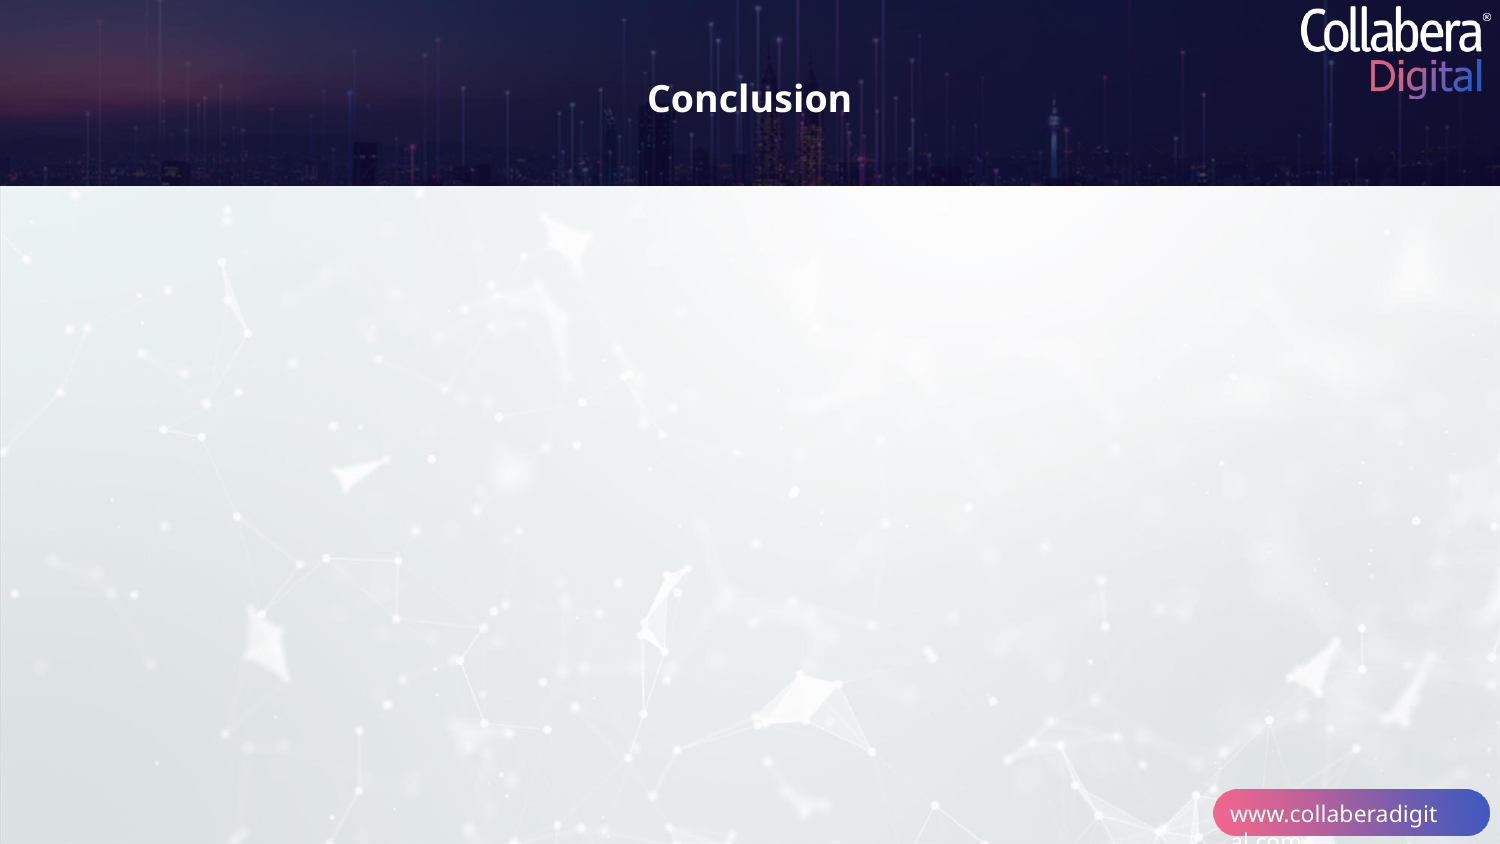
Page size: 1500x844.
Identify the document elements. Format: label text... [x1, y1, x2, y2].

picture [1269, 839, 1277, 844]
text_box Conclusion [631, 69, 869, 127]
picture [0, 0, 1500, 844]
